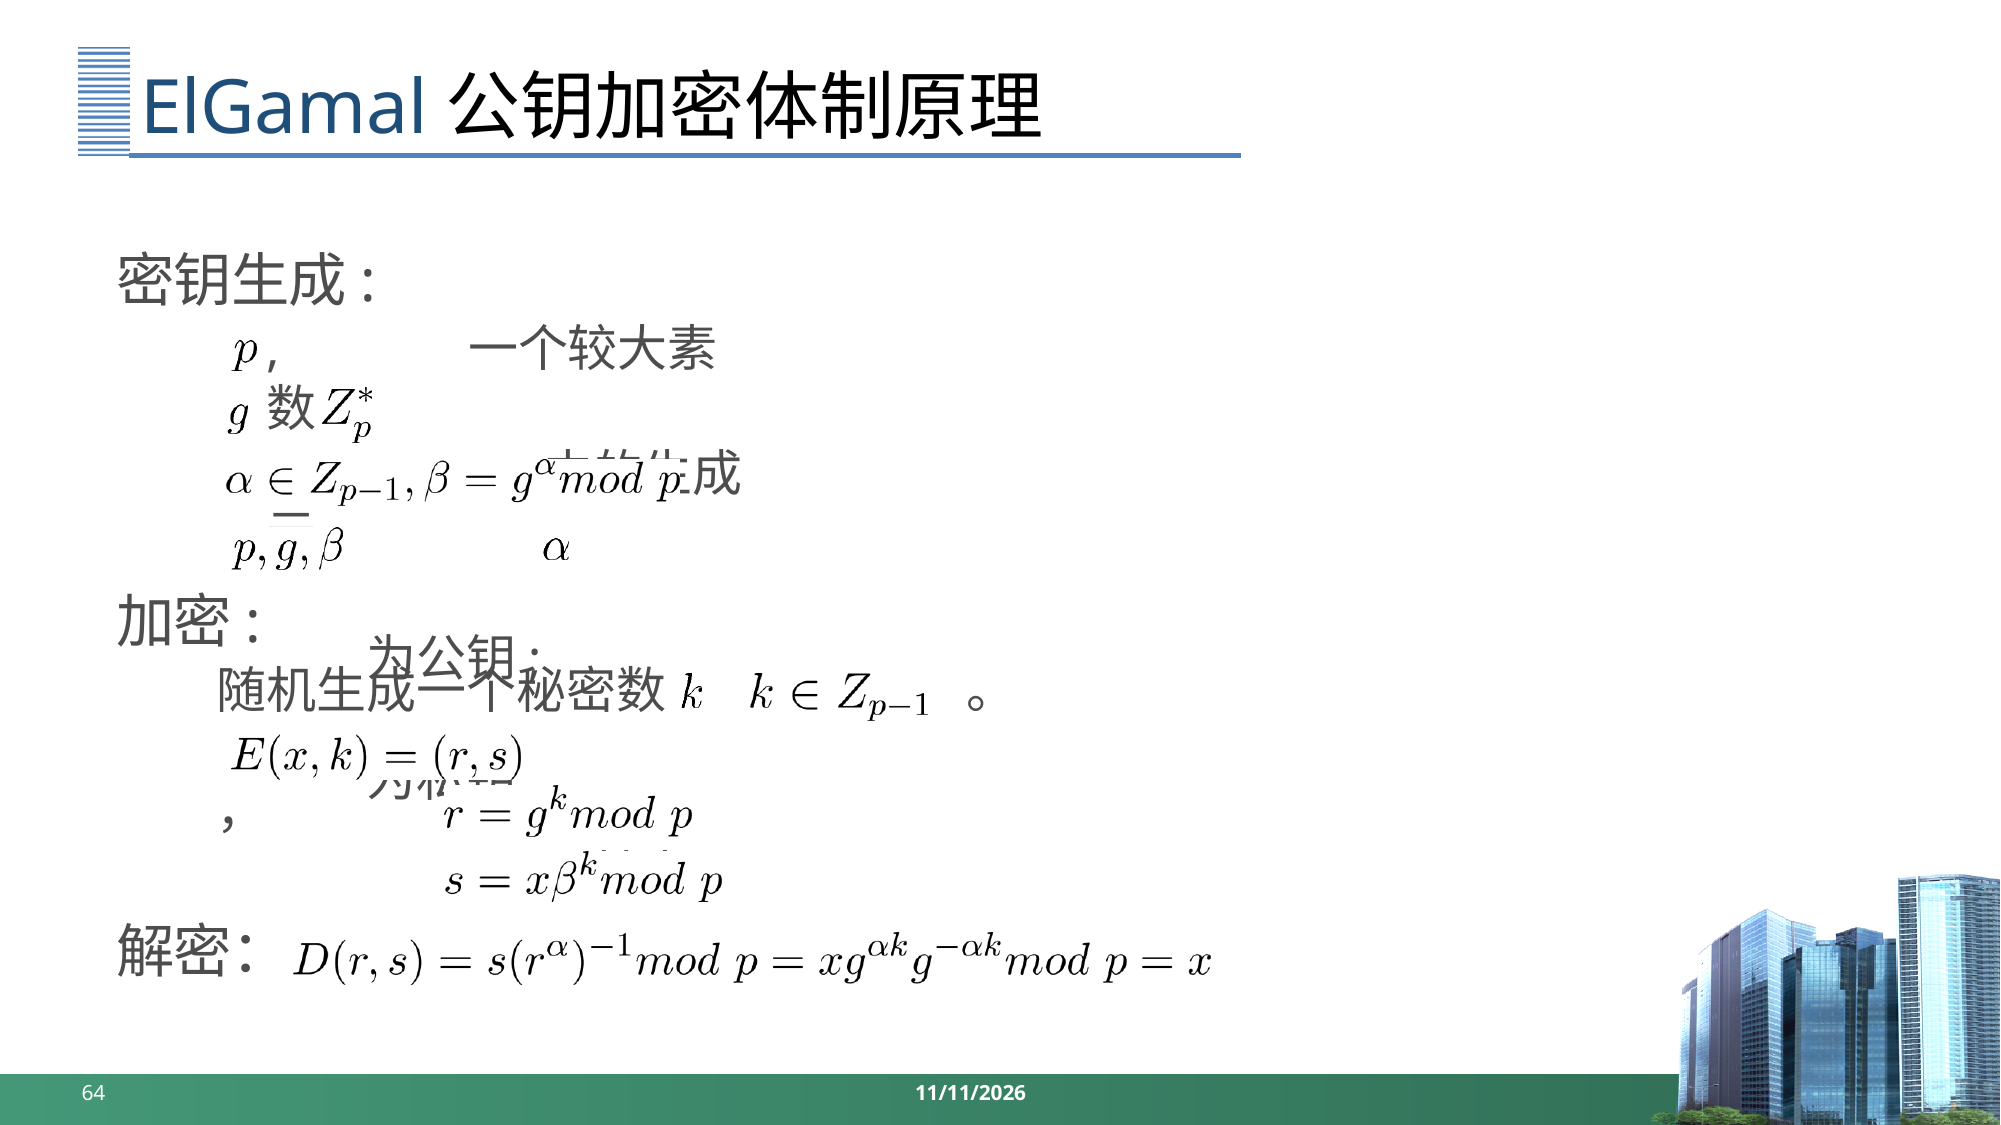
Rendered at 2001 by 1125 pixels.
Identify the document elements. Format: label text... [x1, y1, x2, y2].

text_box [231, 734, 692, 837]
picture [680, 673, 703, 708]
picture [543, 538, 569, 560]
text_box 。 [964, 656, 1019, 719]
picture [226, 404, 248, 434]
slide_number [900, 1072, 1367, 1113]
picture [230, 527, 343, 570]
picture [77, 47, 130, 156]
text_box 解密： [114, 911, 294, 984]
picture [226, 458, 681, 506]
text_box 加密: 随机生成一个秘密数 ， ，其中 [114, 577, 769, 903]
slide_number 64 [66, 1072, 184, 1113]
picture [321, 386, 372, 443]
title ElGamal公钥加密体制原理 [134, 57, 1709, 150]
text_box 密钥生成: , 一个较大素数 ， 中的生成元 为公钥; 为私钥 [114, 236, 744, 577]
picture [749, 673, 929, 721]
picture [293, 932, 1212, 985]
picture [231, 340, 257, 372]
picture [444, 851, 722, 903]
